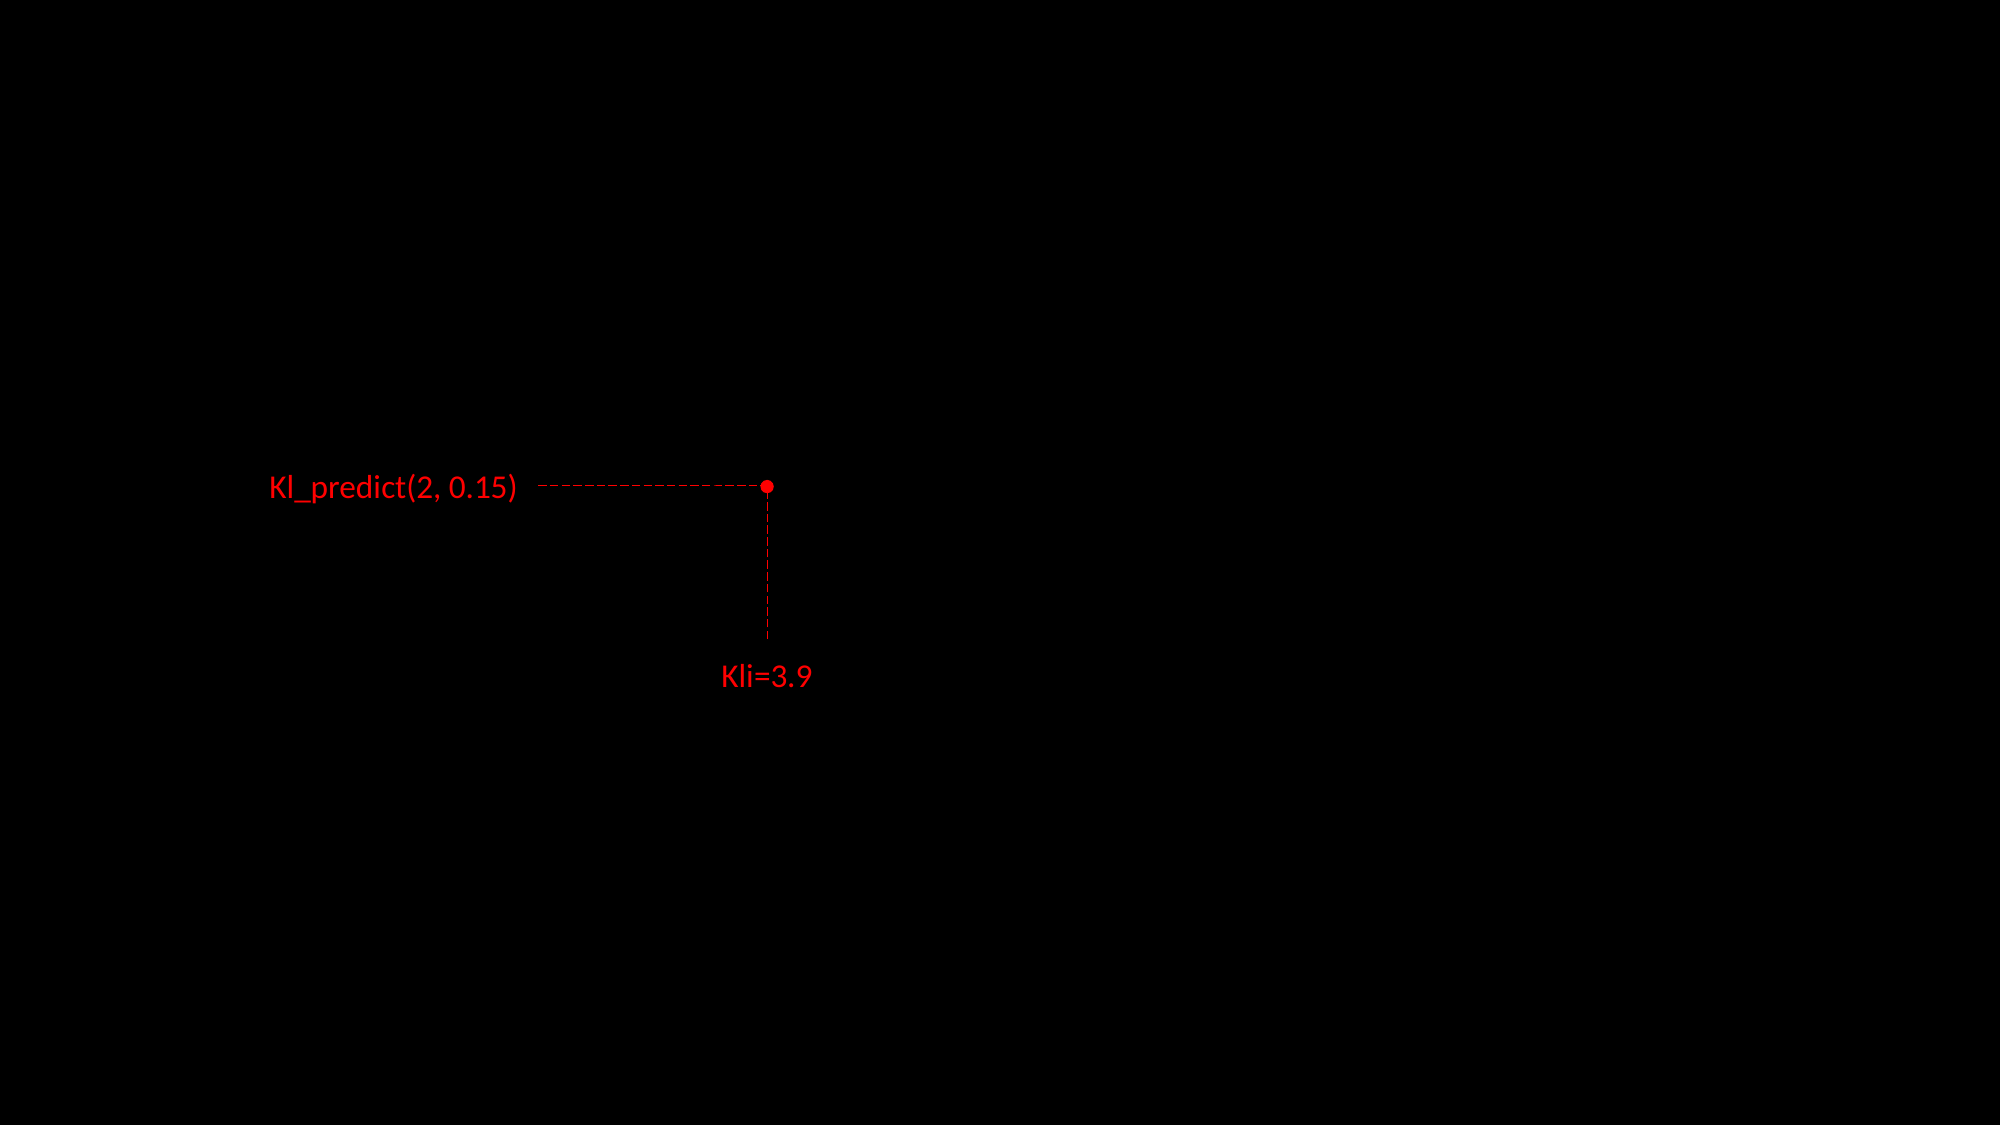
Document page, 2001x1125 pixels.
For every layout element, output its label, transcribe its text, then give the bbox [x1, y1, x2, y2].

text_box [538, 236, 1000, 640]
text_box Kli=3.9 [706, 646, 828, 702]
text_box Kl_predict(2, 0.15) [254, 458, 533, 513]
